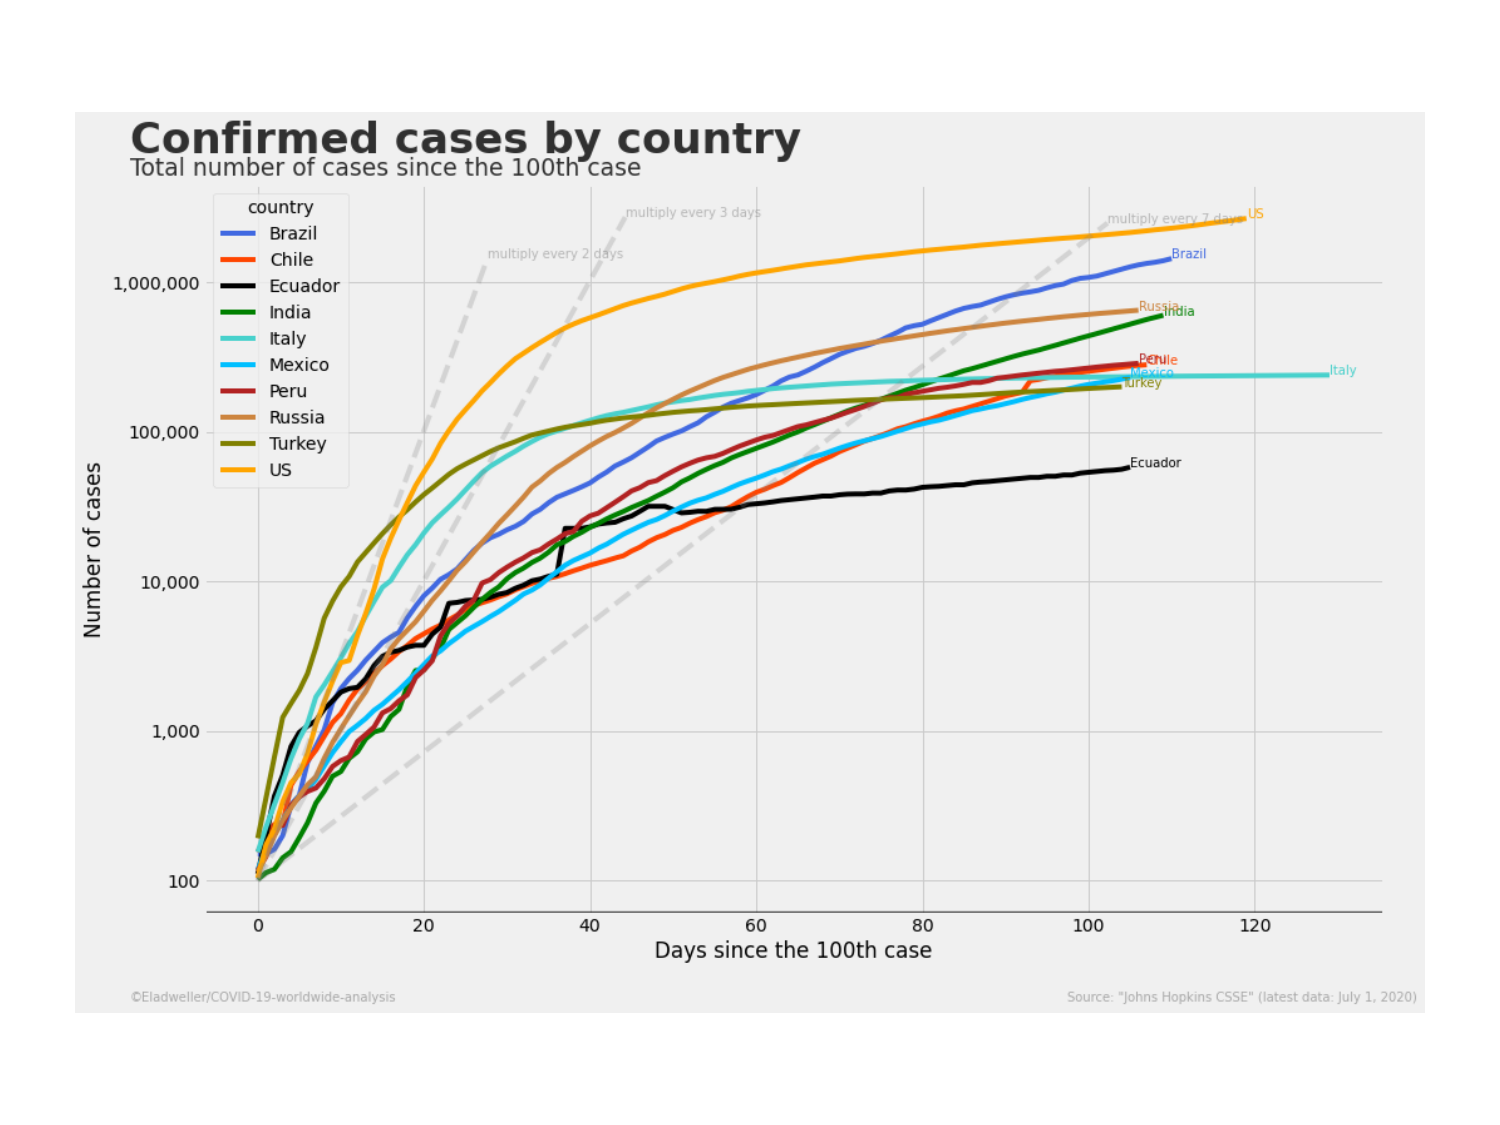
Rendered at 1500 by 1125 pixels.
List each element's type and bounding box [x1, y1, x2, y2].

picture [74, 112, 1426, 1013]
